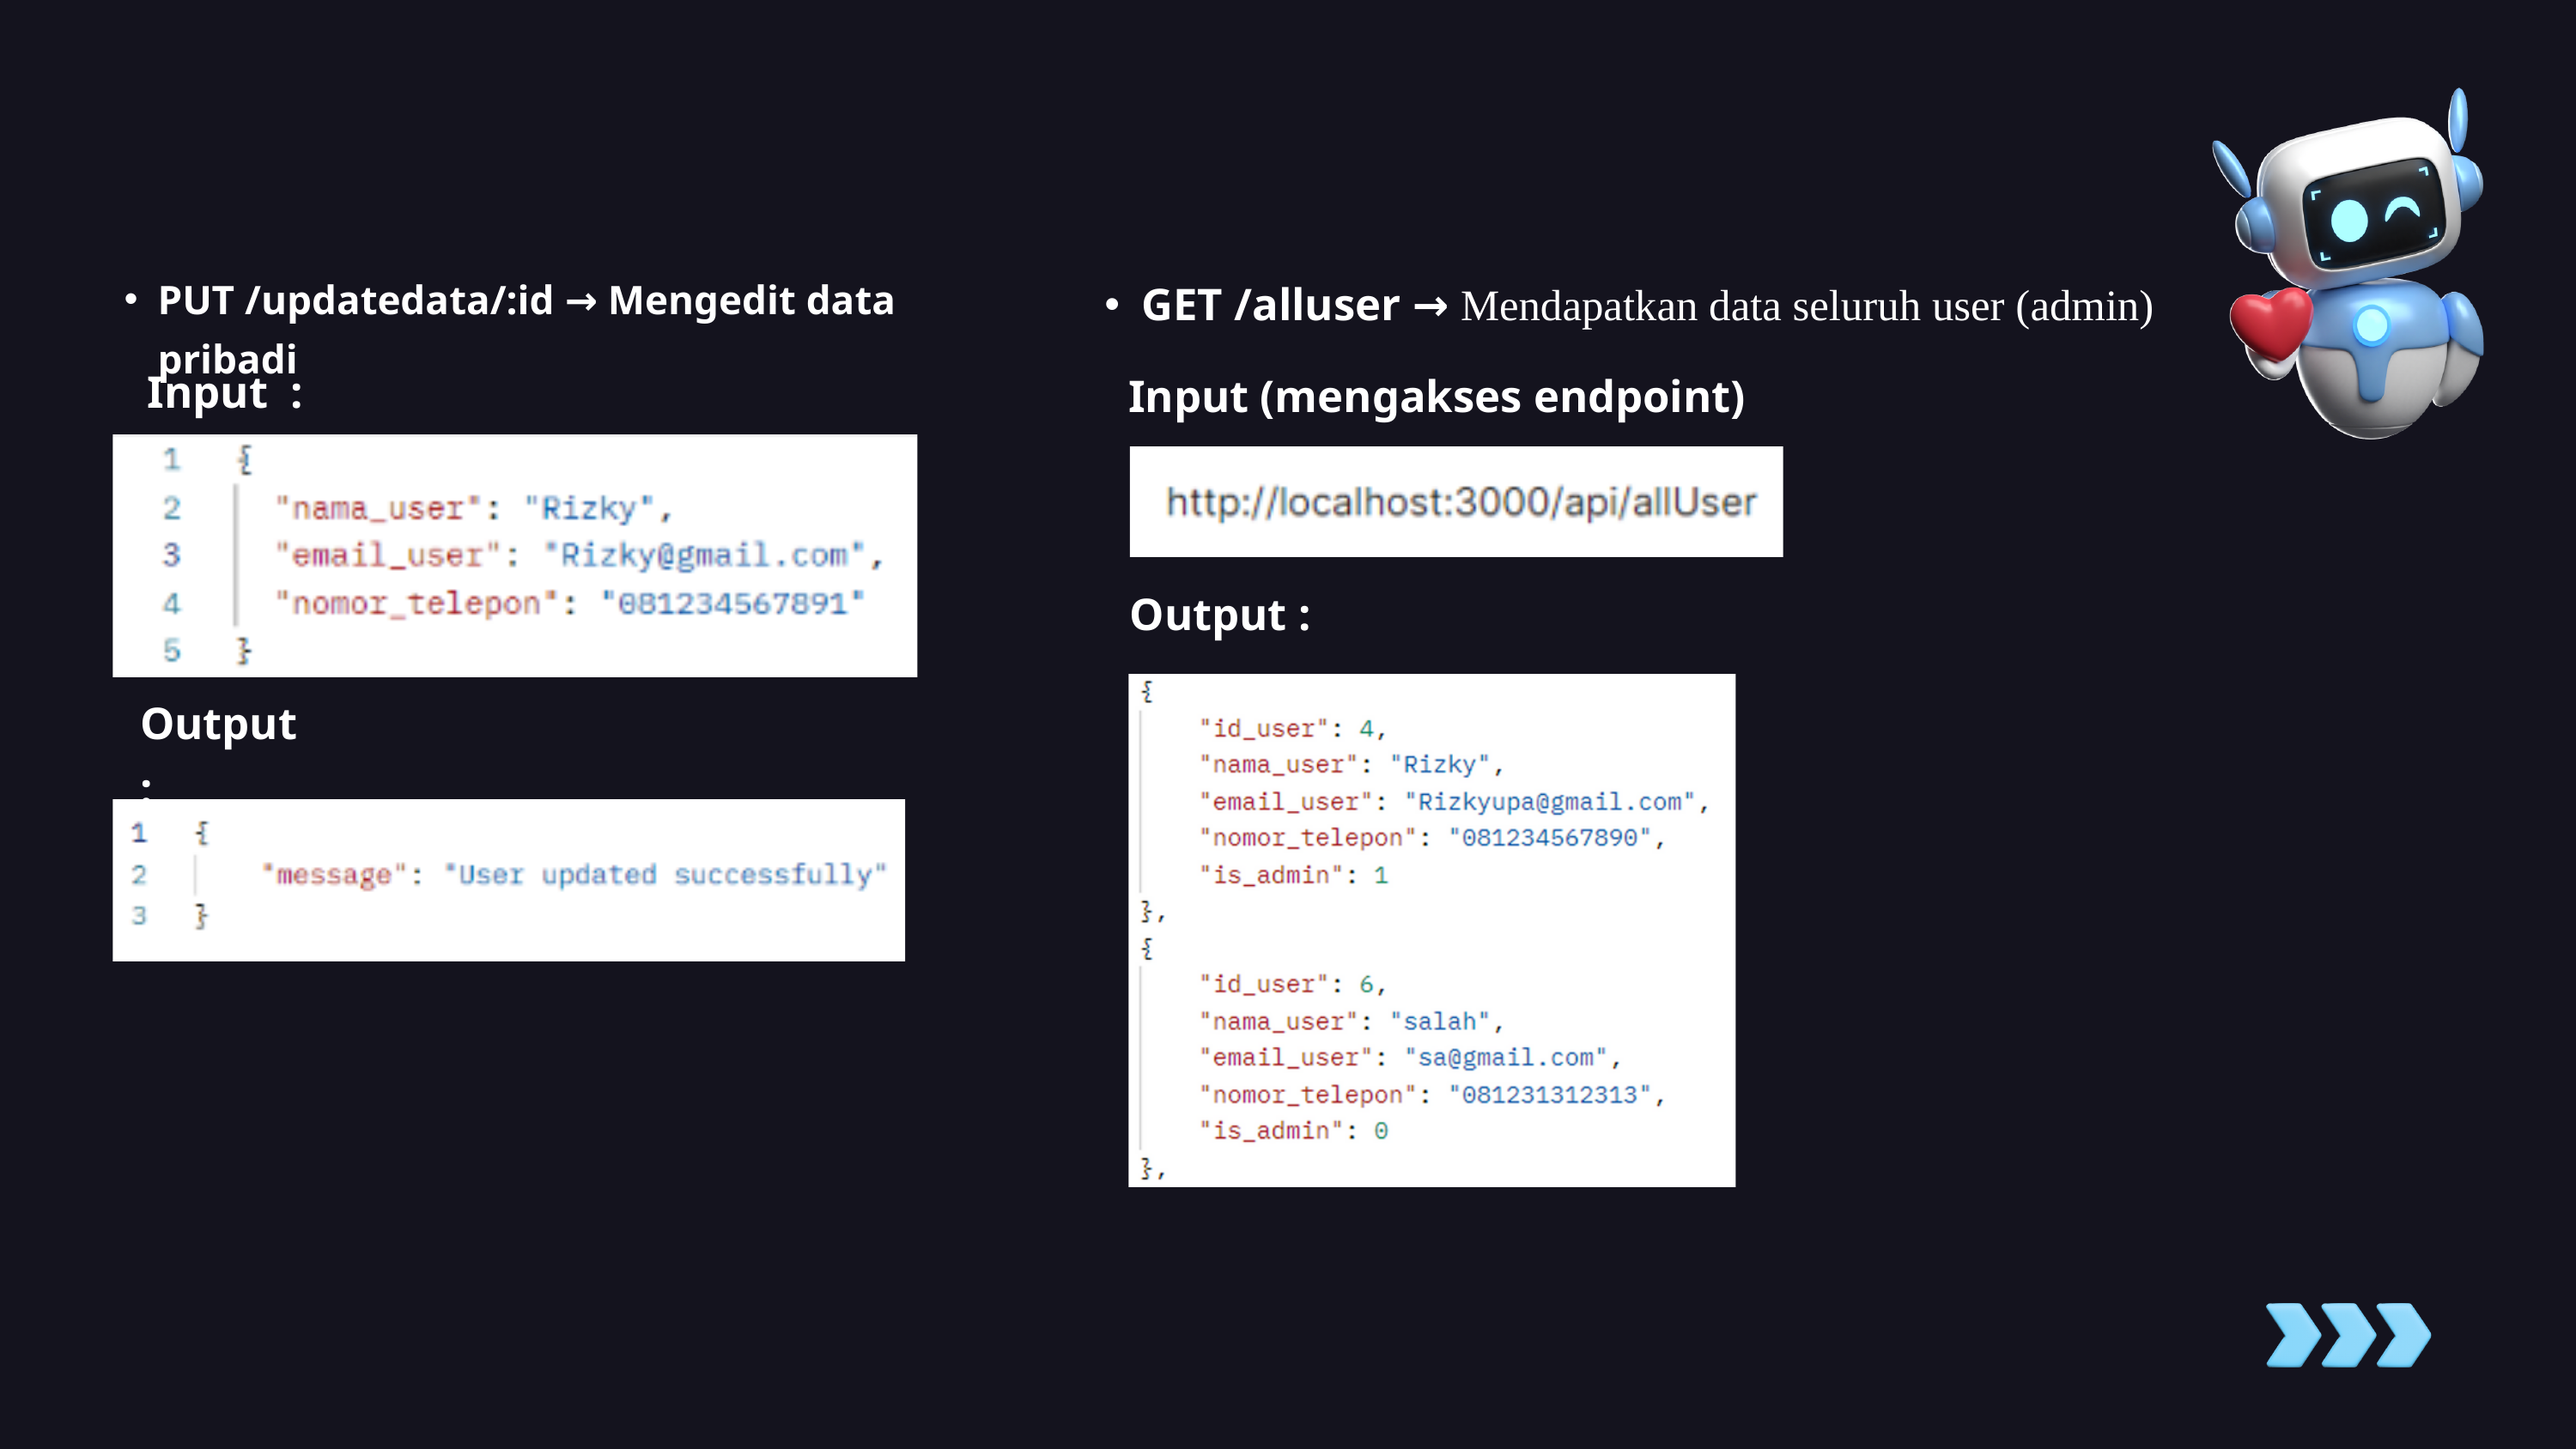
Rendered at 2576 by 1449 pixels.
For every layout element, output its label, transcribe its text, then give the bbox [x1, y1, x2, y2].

text_box Input (mengakses endpoint) : [1128, 355, 1750, 488]
text_box [2212, 88, 2484, 440]
text_box PUT /updatedata/:id → Mengedit data pribadi [90, 263, 986, 382]
text_box Input : [147, 351, 769, 417]
text_box Output : [140, 682, 298, 799]
text_box [112, 799, 906, 961]
text_box Output : [1129, 573, 1330, 640]
text_box [2266, 1303, 2432, 1367]
text_box [1129, 446, 1783, 557]
text_box GET /alluser → Mendapatkan data seluruh user (admin) [1067, 264, 2254, 330]
text_box [112, 434, 918, 677]
text_box [1128, 674, 1736, 1187]
